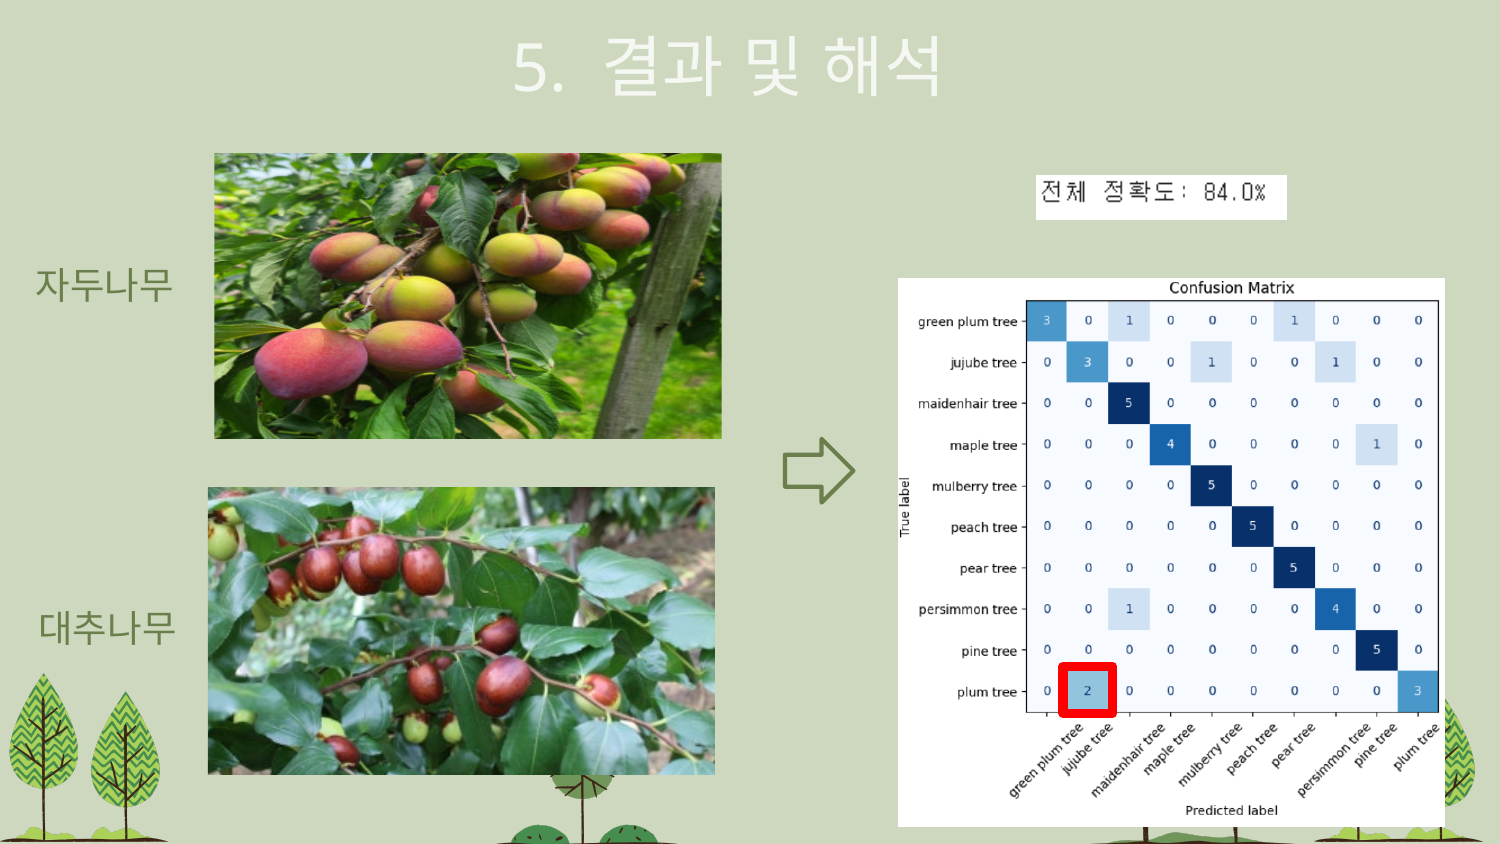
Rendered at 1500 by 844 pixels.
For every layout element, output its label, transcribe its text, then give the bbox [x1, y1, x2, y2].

picture [214, 153, 722, 440]
picture [207, 486, 716, 775]
text_box [480, 783, 684, 844]
text_box [0, 673, 169, 842]
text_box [898, 278, 1445, 827]
text_box [1077, 835, 1301, 844]
text_box [782, 436, 856, 505]
text_box [1314, 673, 1484, 842]
text_box 자두나무 [20, 254, 209, 315]
picture [1035, 175, 1287, 221]
text_box 대추나무 [23, 597, 202, 658]
text_box 5. 결과 및 해석 [229, 24, 1229, 105]
